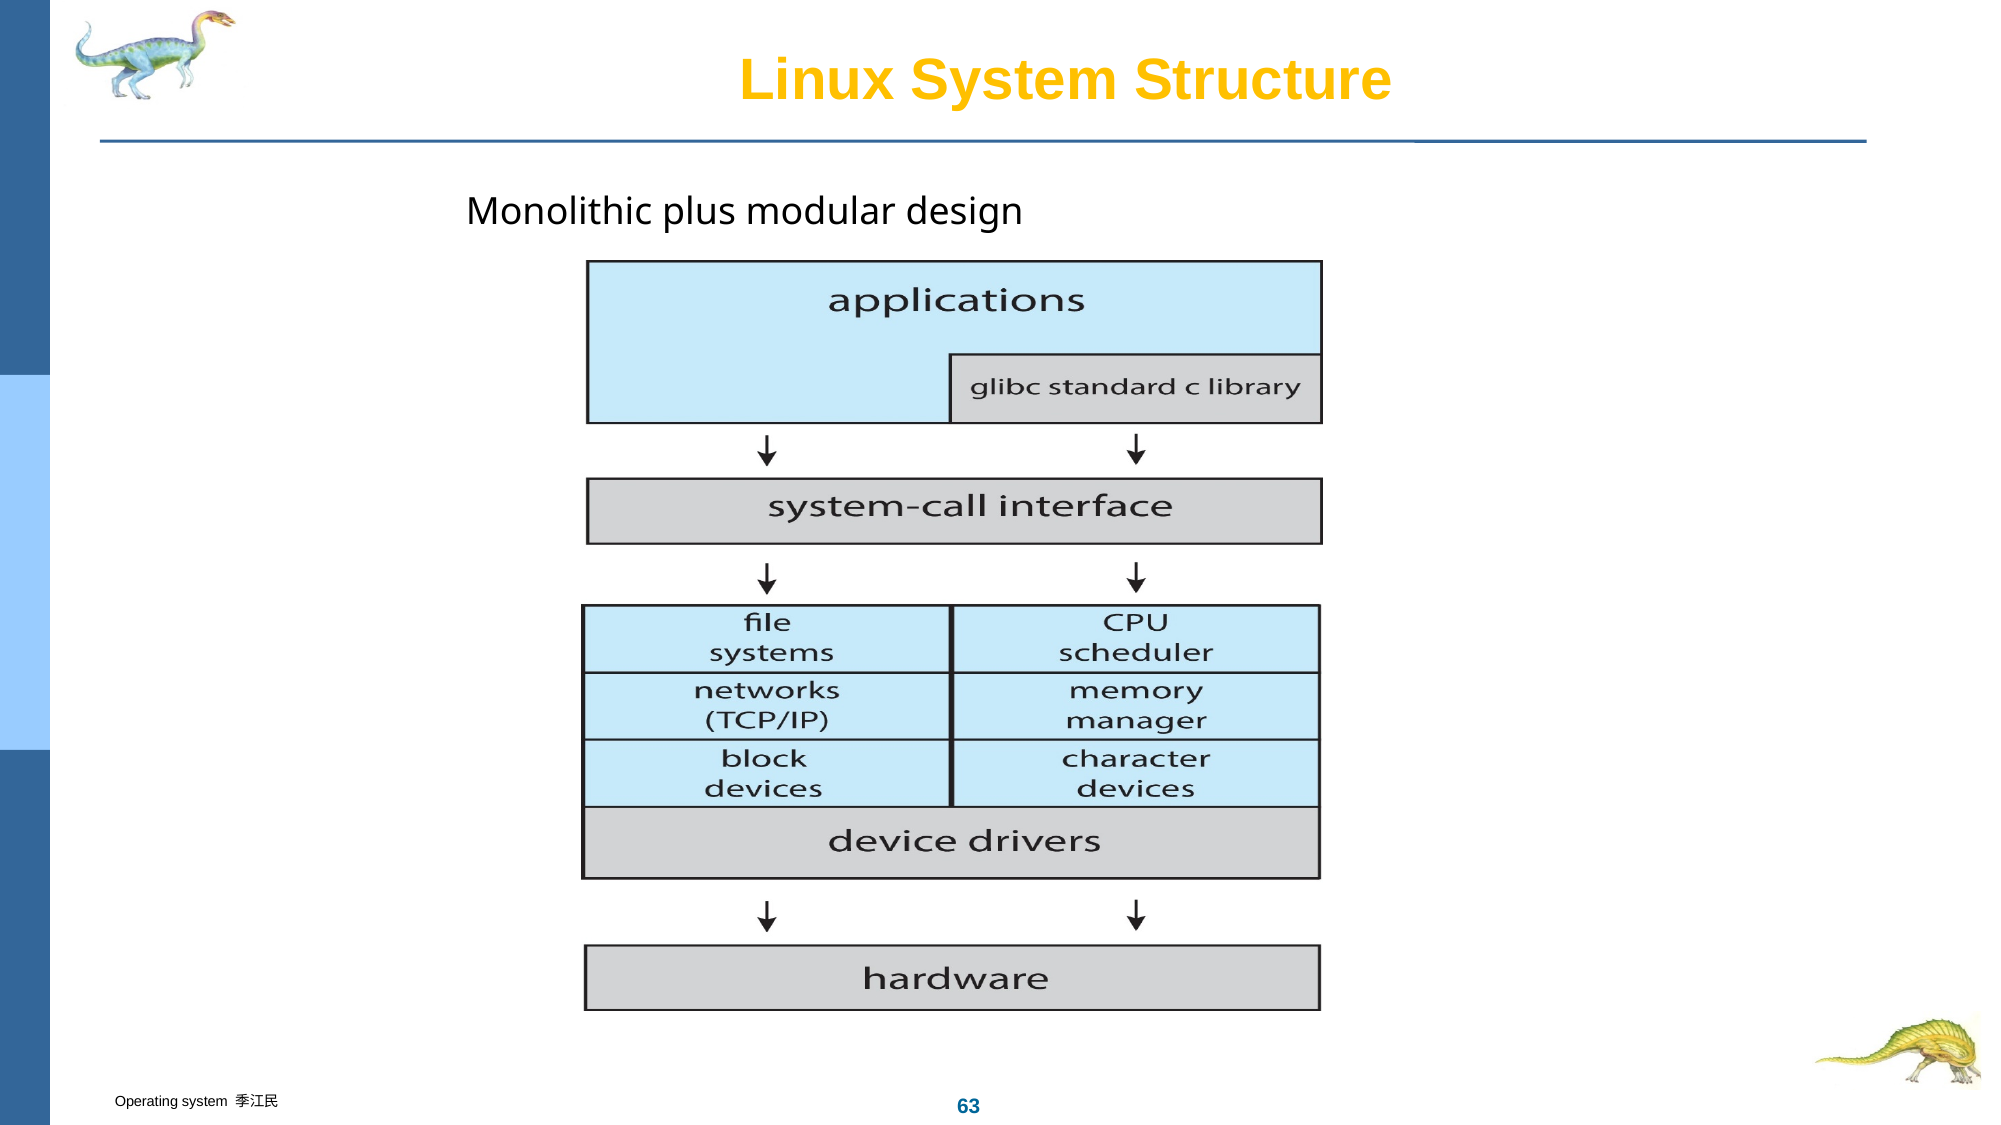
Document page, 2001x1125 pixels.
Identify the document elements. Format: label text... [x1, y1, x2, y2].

text_box Monolithic plus modular design [451, 179, 1598, 240]
title Linux System Structure [391, 24, 1742, 120]
picture [1812, 1011, 1982, 1090]
picture [580, 259, 1323, 1011]
picture [62, 0, 253, 109]
